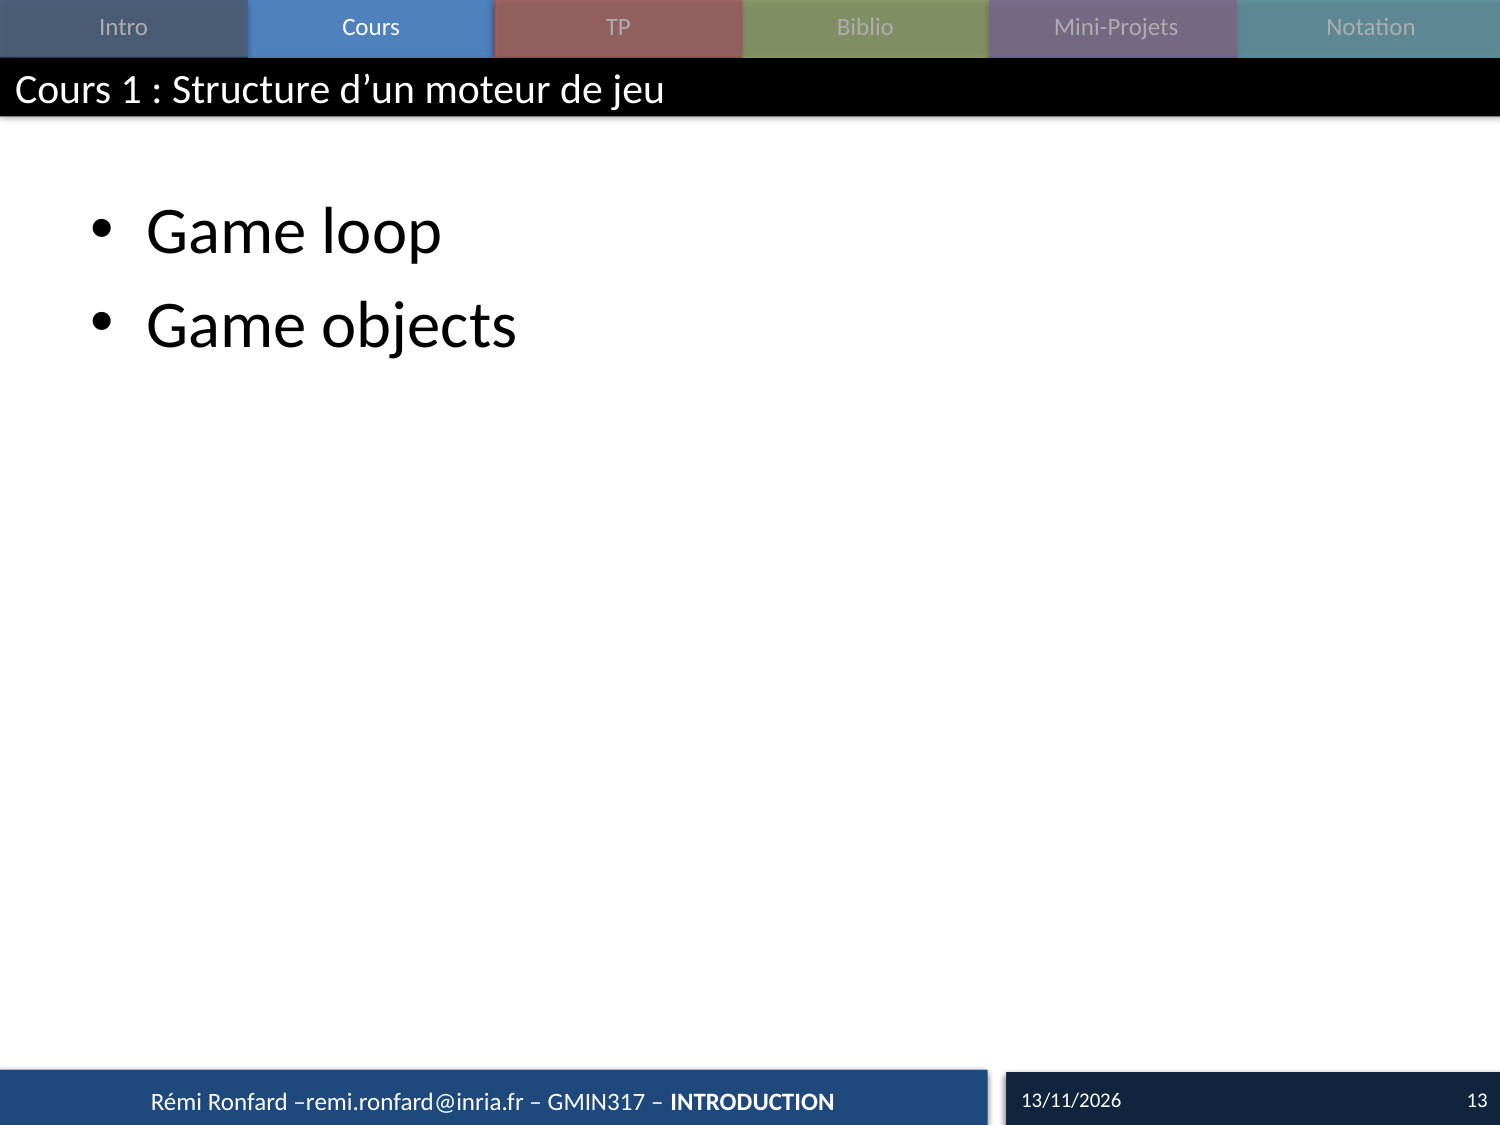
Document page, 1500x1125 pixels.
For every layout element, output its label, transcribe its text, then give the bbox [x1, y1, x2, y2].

footer Rémi Ronfard –remi.ronfard@inria.fr – GMIN317 – INTRODUCTION [0, 1072, 988, 1125]
title Cours 1 : Structure d’un moteur de jeu [0, 58, 1500, 117]
list Game loop Game objects [75, 179, 1425, 1005]
slide_number 13 [1153, 1071, 1500, 1125]
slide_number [1006, 1070, 1153, 1125]
